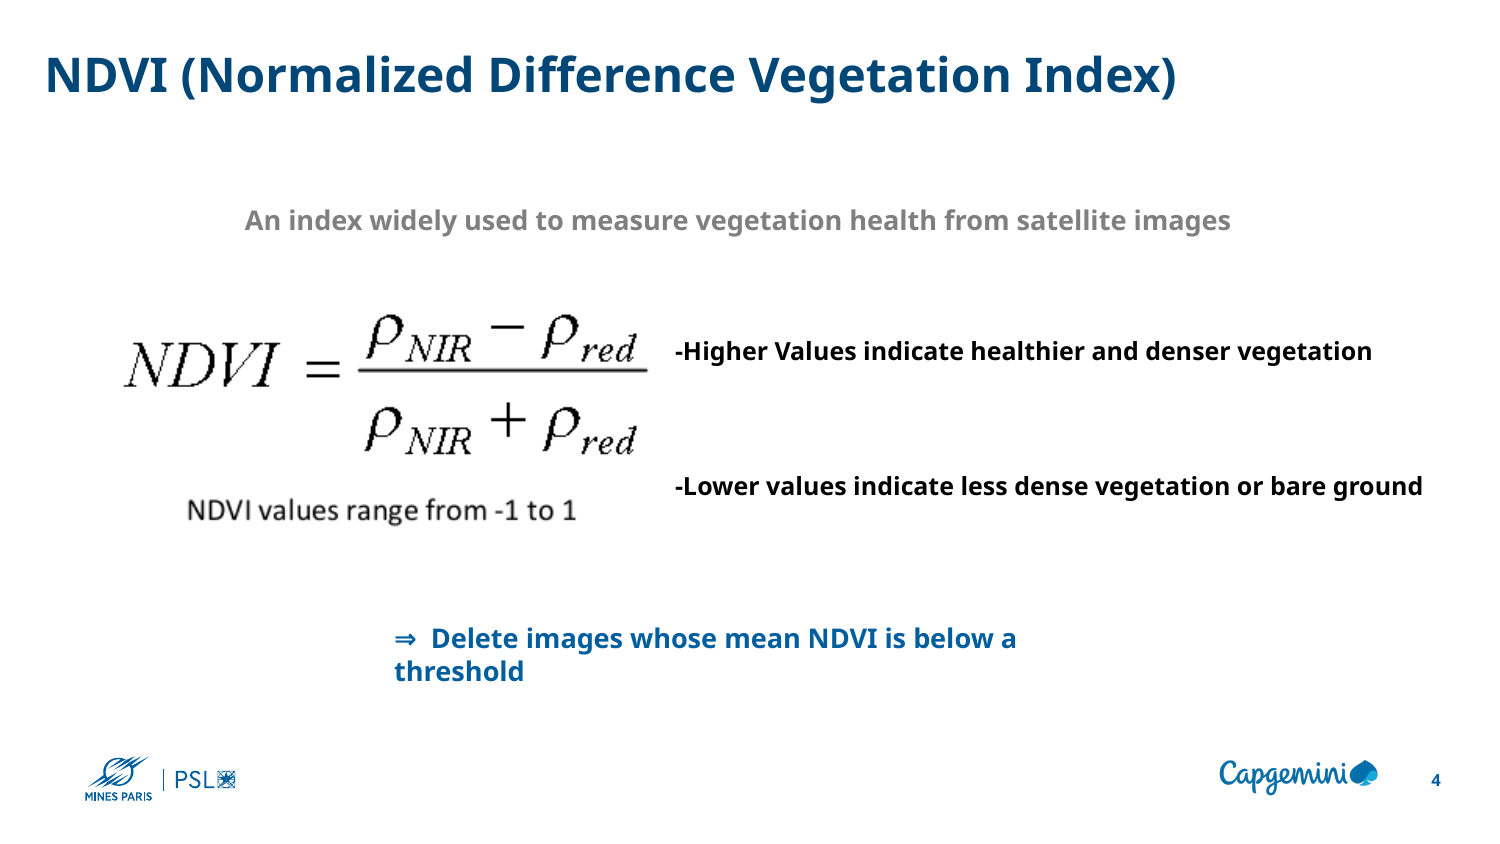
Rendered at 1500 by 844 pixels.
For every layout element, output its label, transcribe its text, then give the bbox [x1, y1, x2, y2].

picture [109, 293, 669, 551]
title NDVI (Normalized Difference Vegetation Index) [44, 39, 1456, 117]
picture [1192, 734, 1405, 821]
text_box -Higher Values indicate healthier and denser vegetation -Lower values indicate less dense vegetation or bare ground [659, 320, 1500, 775]
text_box ⇒ Delete images whose mean NDVI is below a threshold [379, 606, 1120, 716]
text_box An index widely used to measure vegetation health from satellite images [137, 188, 1339, 248]
